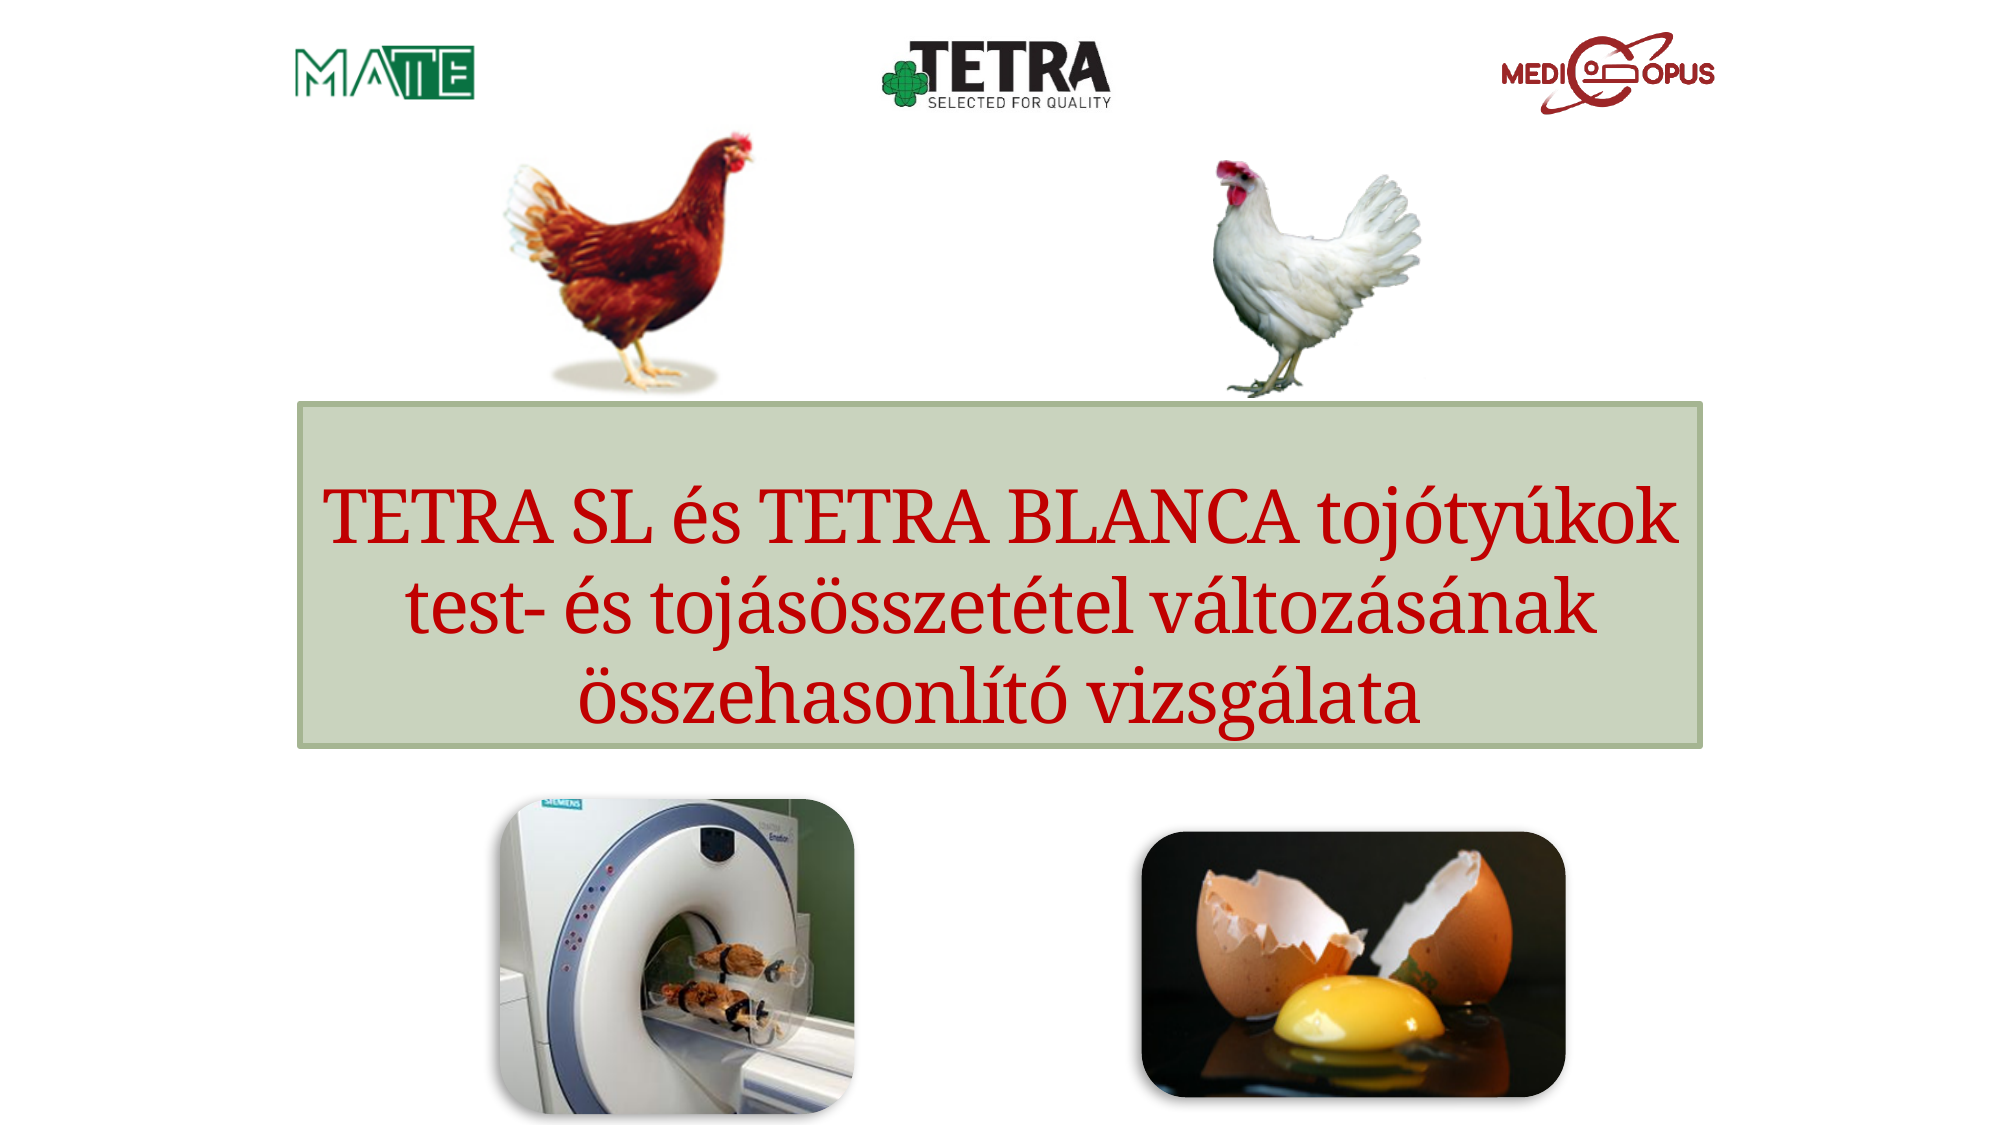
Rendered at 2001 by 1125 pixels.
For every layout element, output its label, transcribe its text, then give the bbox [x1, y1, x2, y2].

picture [500, 799, 855, 1115]
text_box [281, 27, 1720, 119]
picture [500, 120, 774, 400]
picture [1141, 831, 1566, 1098]
picture [1213, 160, 1426, 398]
title TETRA SL és TETRA BLANCA tojótyúkok test- és tojásösszetétel változásának összehasonlító vizsgálata [297, 401, 1703, 749]
